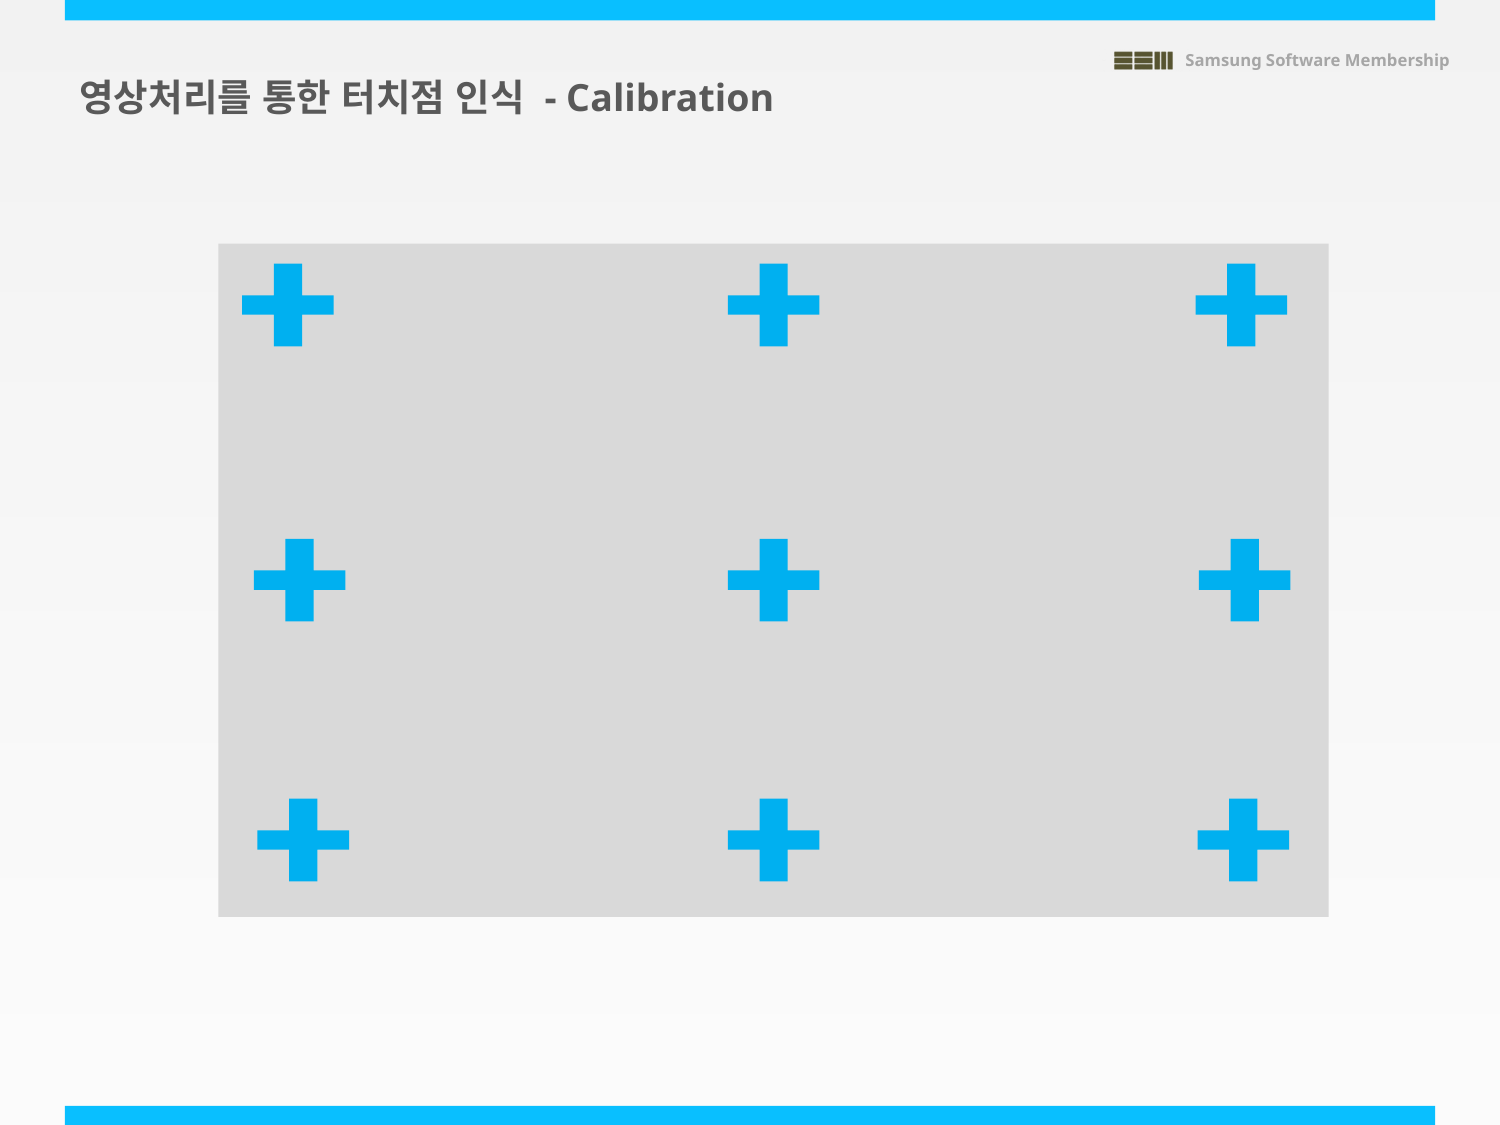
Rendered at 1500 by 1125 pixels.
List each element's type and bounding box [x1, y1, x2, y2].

text_box [0, 0, 1500, 1125]
